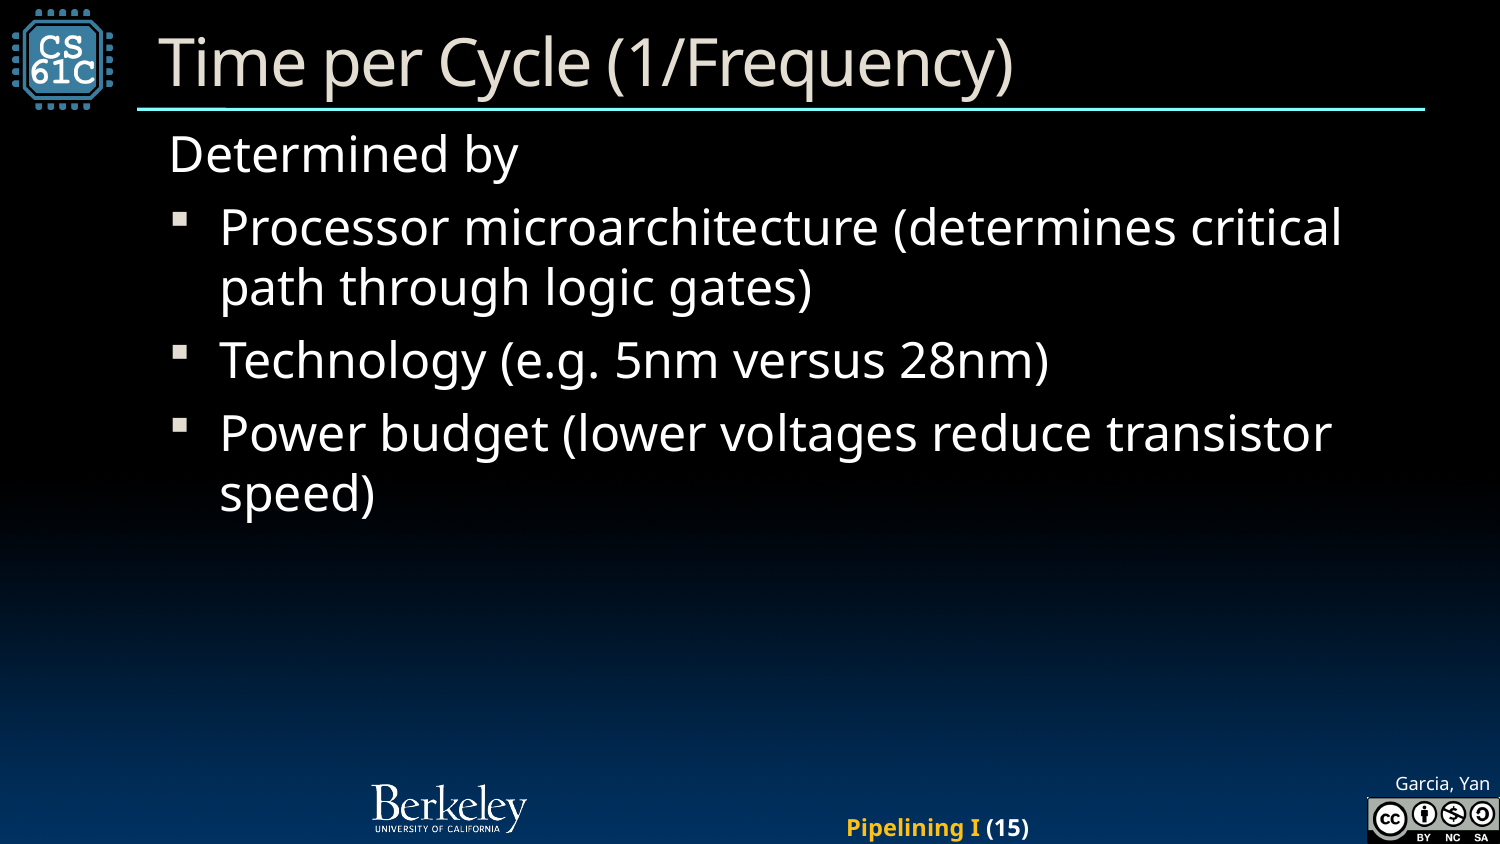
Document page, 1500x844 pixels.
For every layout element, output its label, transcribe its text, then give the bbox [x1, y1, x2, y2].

picture [0, 0, 1500, 844]
title Time per Cycle (1/Frequency) [137, 9, 1430, 104]
list Determined by Processor microarchitecture (determines critical path through logic gates) Technology (e.g. 5nm versus 28nm) Power budget (lower voltages reduce transistor speed) [137, 111, 1430, 773]
